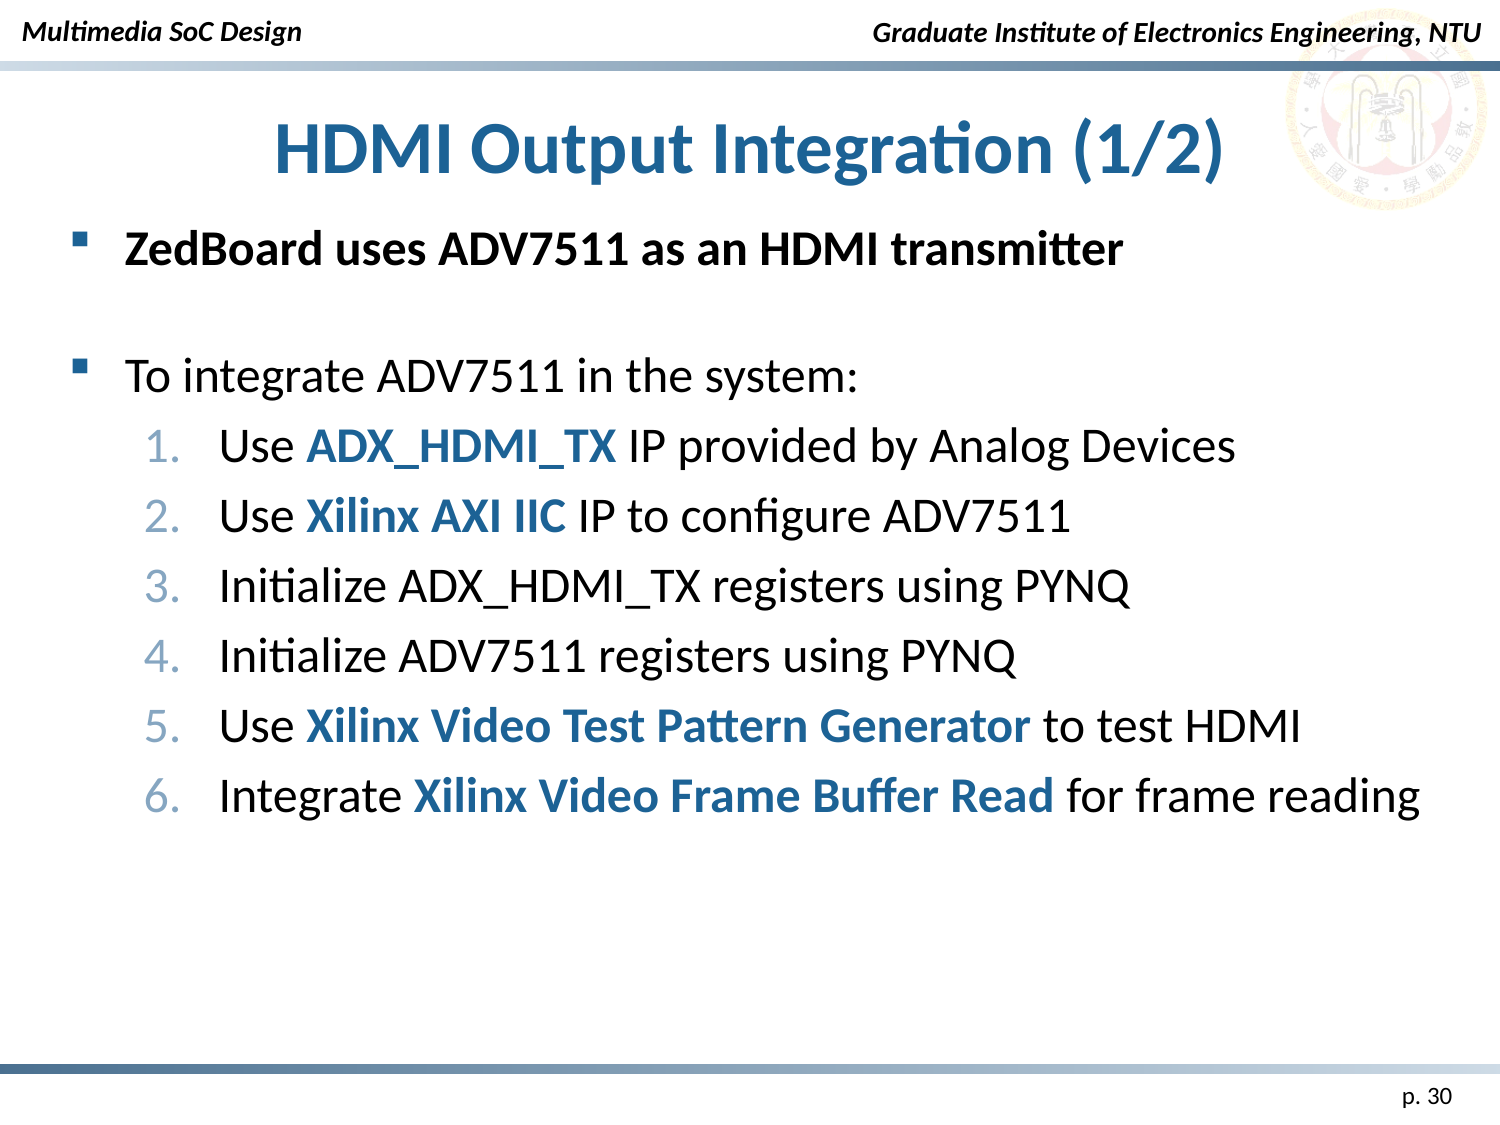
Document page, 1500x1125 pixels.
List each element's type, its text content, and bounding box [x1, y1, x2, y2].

title HDMI Output Integration (1/2) [53, 84, 1448, 203]
list ZedBoard uses ADV7511 as an HDMI transmitter To integrate ADV7511 in the system: Use ADX_HDMI_TX IP provided by Analog Devices Use Xilinx AXI IIC IP to configure ADV7511 Initialize ADX_HDMI_TX registers using PYNQ Initialize ADV7511 registers using PYNQ Use Xilinx Video Test Pattern Generator to test HDMI Integrate Xilinx Video Frame Buffer Read for frame reading [53, 208, 1448, 1049]
